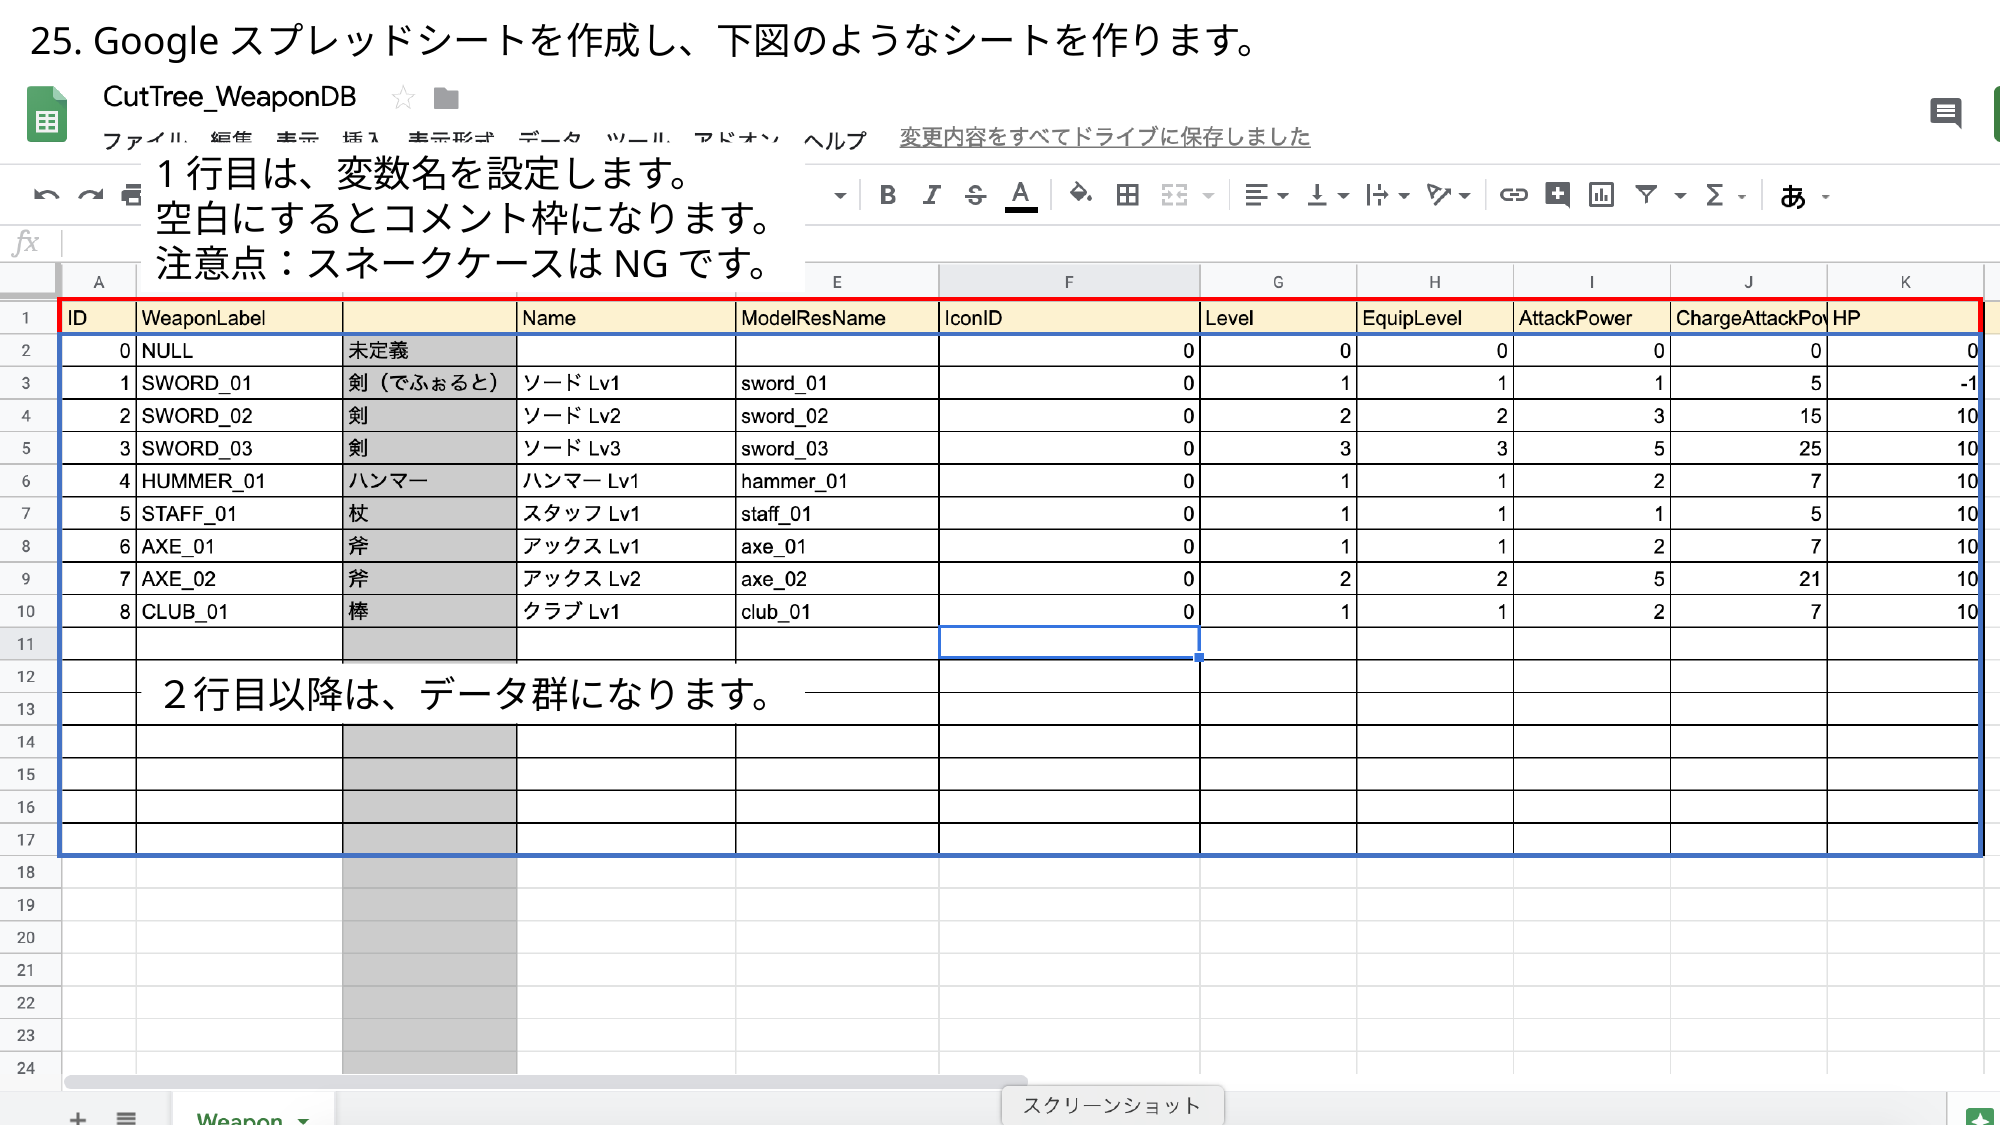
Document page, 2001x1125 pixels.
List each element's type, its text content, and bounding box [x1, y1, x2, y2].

picture [0, 70, 2000, 1125]
text_box 25. Googleスプレッドシートを作成し、下図のようなシートを作ります。 [15, 9, 1290, 70]
